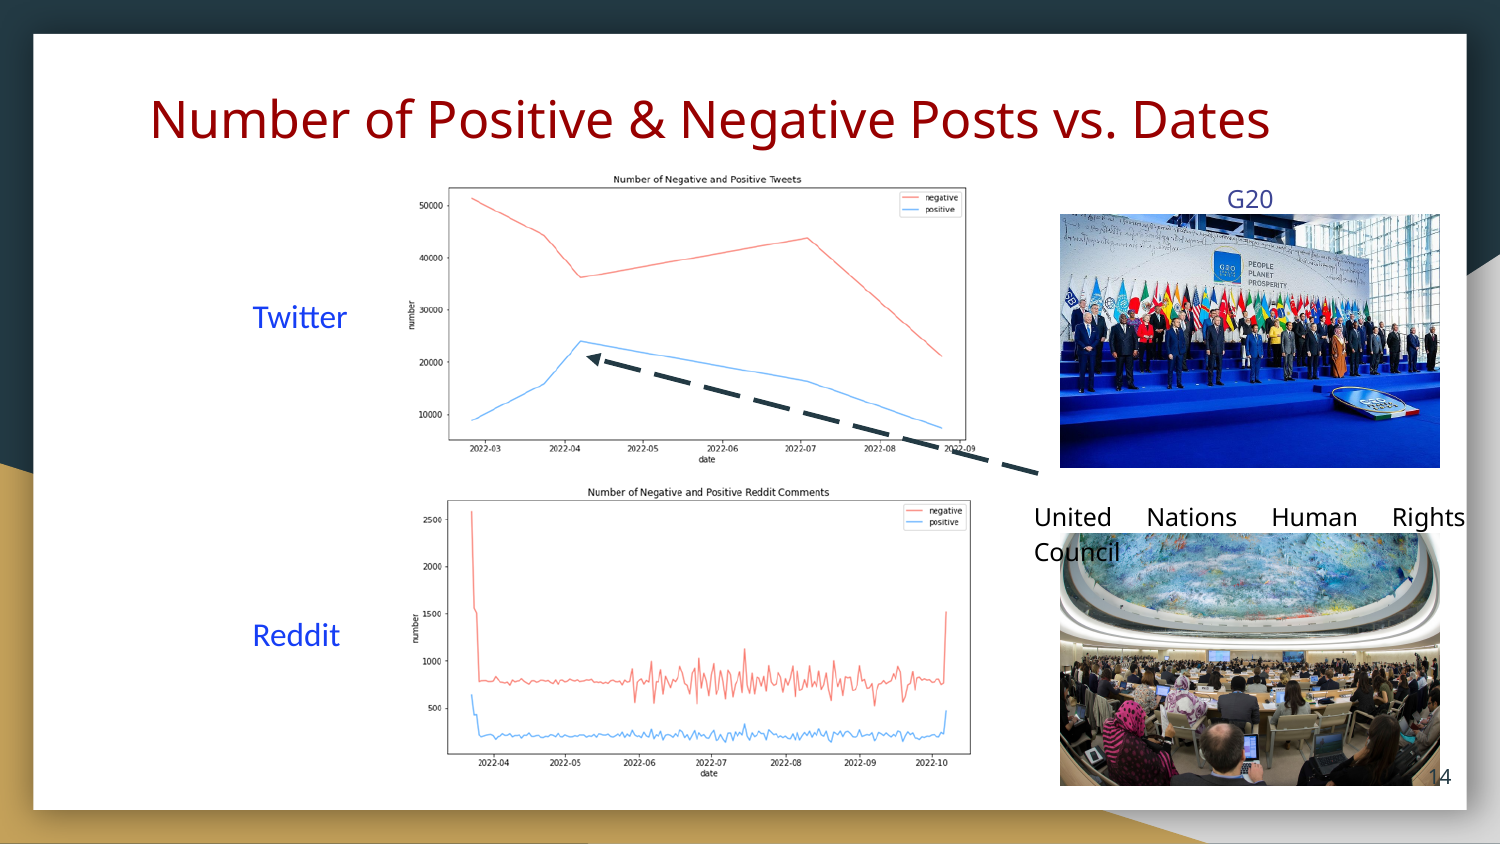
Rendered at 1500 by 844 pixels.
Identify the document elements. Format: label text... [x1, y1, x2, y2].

text_box United Nations Human Rights Council [1018, 482, 1482, 581]
picture [401, 481, 995, 786]
picture [1060, 214, 1440, 468]
title Number of Positive & Negative Posts vs. Dates [134, 71, 1366, 177]
text_box Reddit [237, 598, 377, 669]
slide_number ‹#› [1376, 745, 1467, 810]
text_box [585, 356, 1039, 474]
picture [401, 163, 988, 468]
text_box G20 [1204, 163, 1296, 213]
picture [1060, 532, 1440, 786]
text_box Twitter [237, 280, 377, 350]
